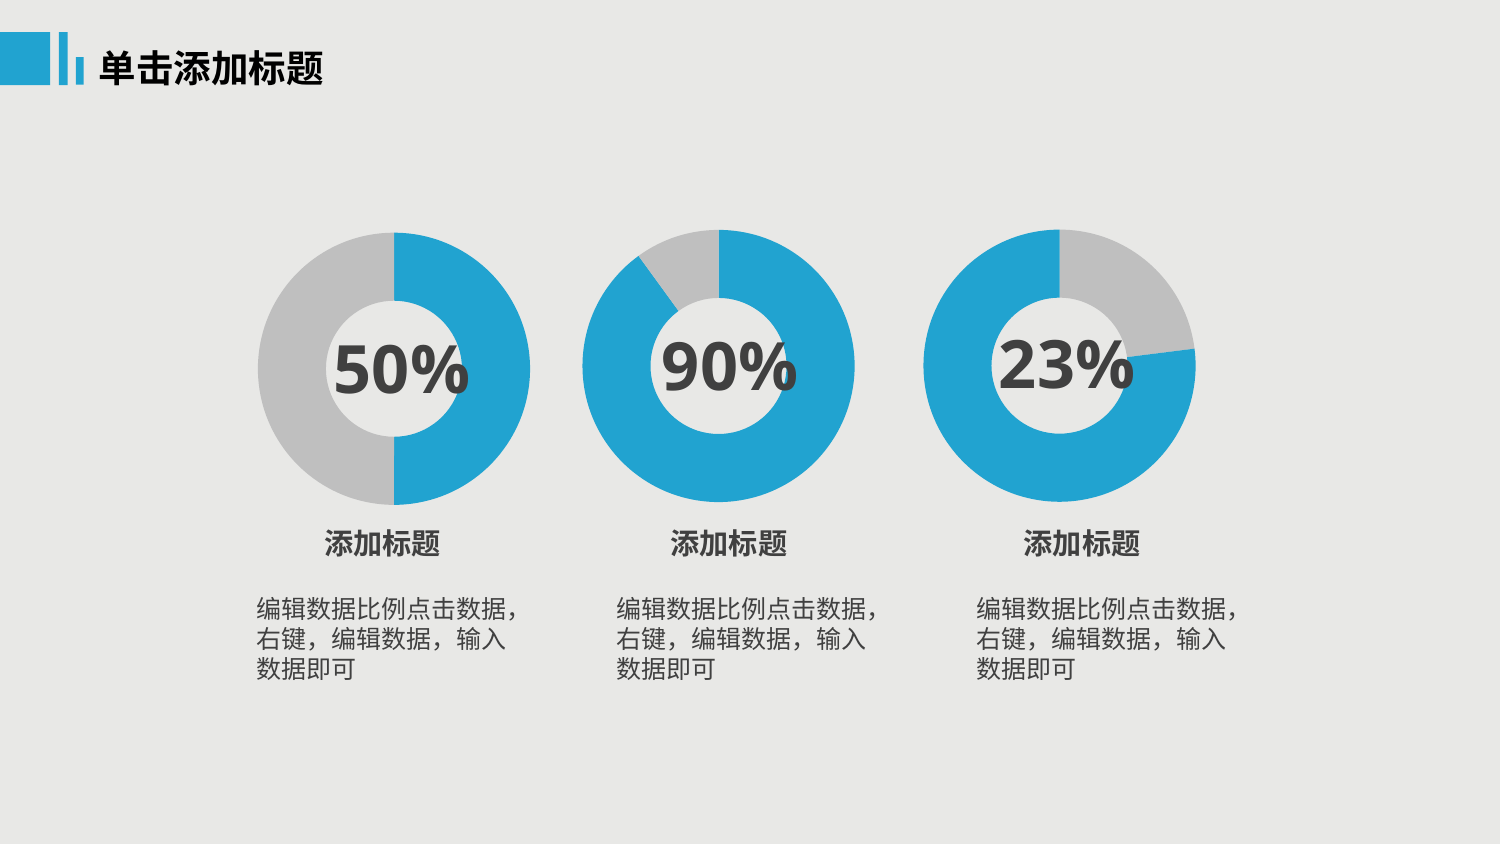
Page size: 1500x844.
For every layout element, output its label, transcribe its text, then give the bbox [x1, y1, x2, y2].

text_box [823, 223, 1296, 508]
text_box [217, 226, 571, 511]
text_box [75, 56, 83, 86]
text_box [482, 224, 823, 508]
text_box [58, 31, 69, 86]
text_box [604, 519, 923, 670]
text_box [964, 519, 1294, 670]
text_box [245, 519, 563, 670]
text_box 单击添加标题 [83, 37, 343, 98]
text_box [0, 31, 51, 86]
